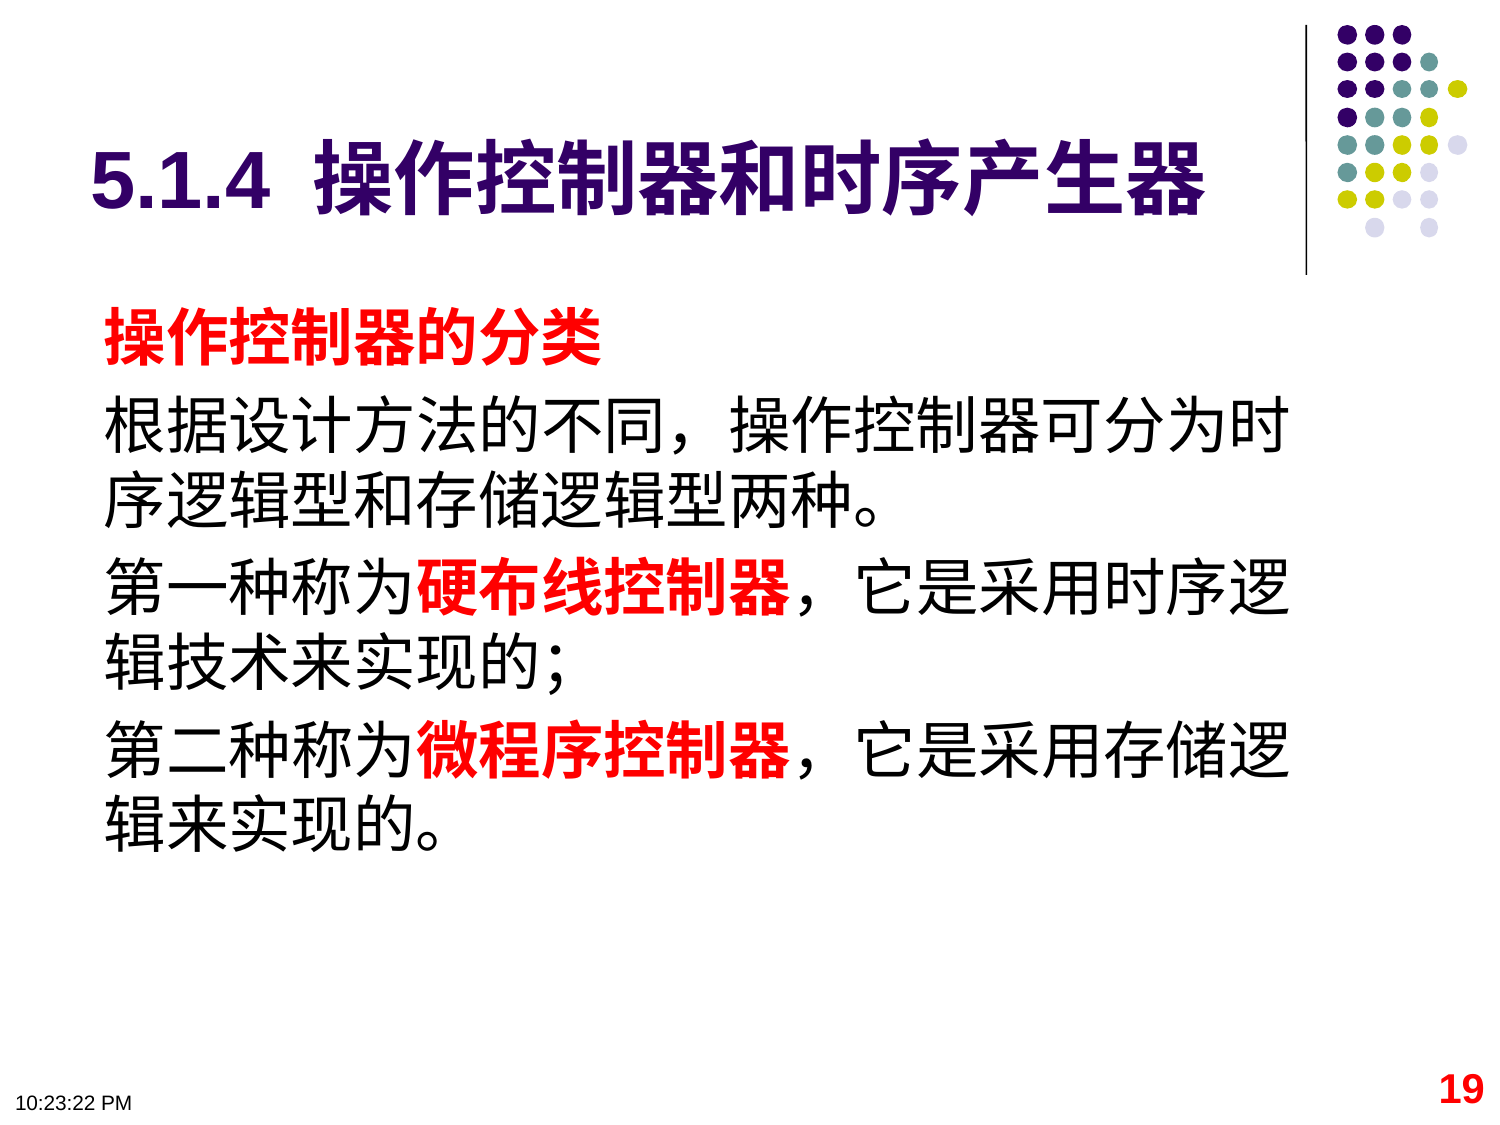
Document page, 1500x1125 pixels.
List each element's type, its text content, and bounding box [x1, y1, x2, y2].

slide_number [0, 1081, 351, 1125]
slide_number 19 [1352, 1053, 1500, 1125]
list 操作控制器的分类 根据设计方法的不同，操作控制器可分为时序逻辑型和存储逻辑型两种。 第一种称为硬布线控制器，它是采用时序逻辑技术来实现的； 第二种称为微程序控制器，它是采用存储逻辑来实现的。 [88, 290, 1340, 870]
title 5.1.4 操作控制器和时序产生器 [75, 20, 1313, 233]
